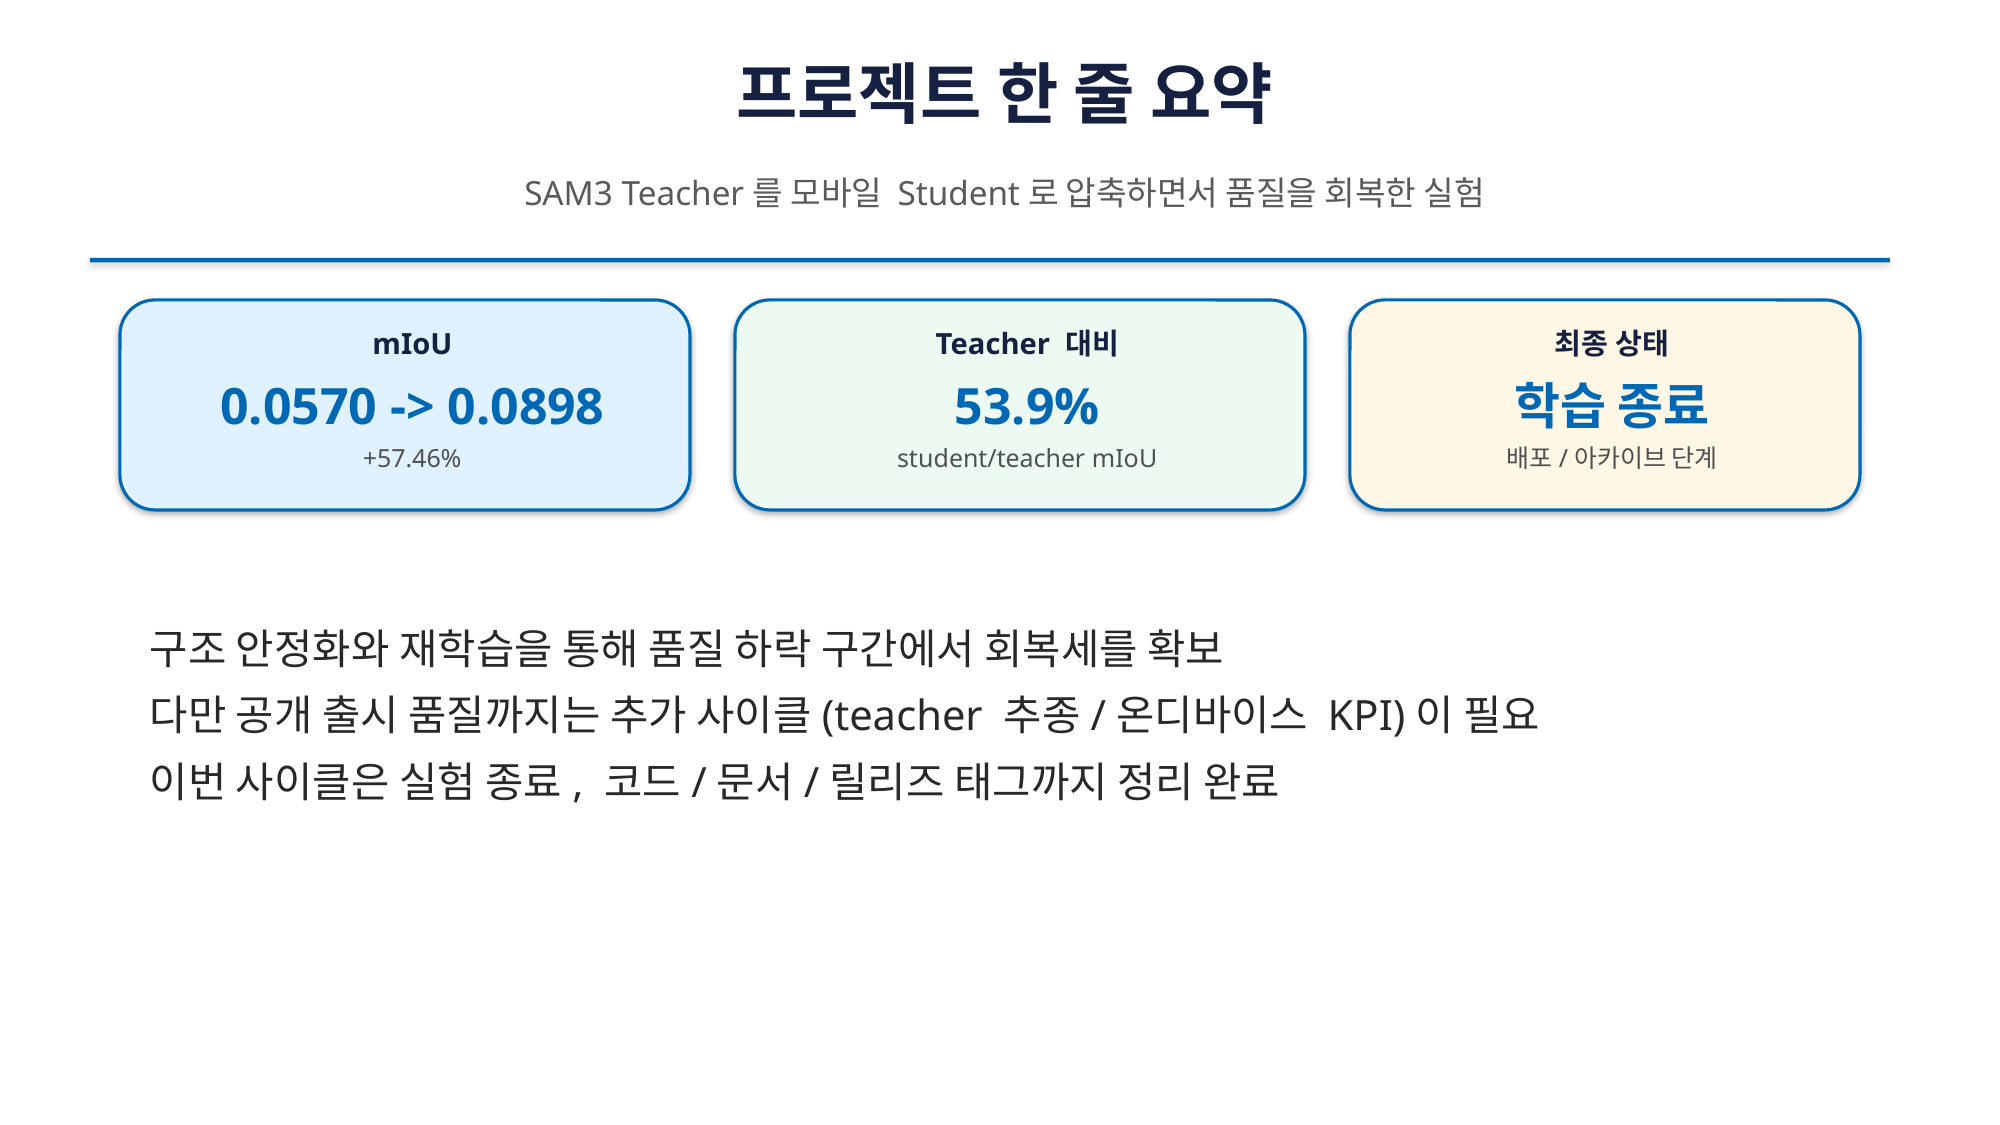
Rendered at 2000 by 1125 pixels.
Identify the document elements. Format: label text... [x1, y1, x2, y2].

text_box student/teacher mIoU [882, 435, 1173, 480]
text_box [89, 257, 1891, 263]
text_box 구조 안정화와 재학습을 통해 품질 하락 구간에서 회복세를 확보 다만 공개 출시 품질까지는 추가 사이클(teacher 추종/온디바이스 KPI)이 필요 이번 사이클은 실험 종료, 코드/문서/릴리즈 태그까지 정리 완료 [134, 615, 1905, 814]
text_box 53.9% [940, 367, 1115, 435]
text_box [734, 299, 1306, 511]
text_box 최종 상태 [1540, 317, 1685, 367]
text_box +57.46% [348, 435, 477, 480]
text_box 배포/아카이브 단계 [1492, 435, 1733, 480]
text_box mIoU [357, 317, 468, 367]
text_box 학습 종료 [1499, 367, 1725, 435]
text_box [119, 299, 691, 511]
text_box Teacher 대비 [920, 317, 1134, 368]
text_box 프로젝트 한 줄 요약 [721, 44, 1289, 140]
text_box SAM3 Teacher를 모바일 Student로 압축하면서 품질을 회복한 실험 [509, 164, 1501, 220]
text_box [1349, 299, 1861, 511]
text_box 0.0570 -> 0.0898 [205, 367, 620, 443]
